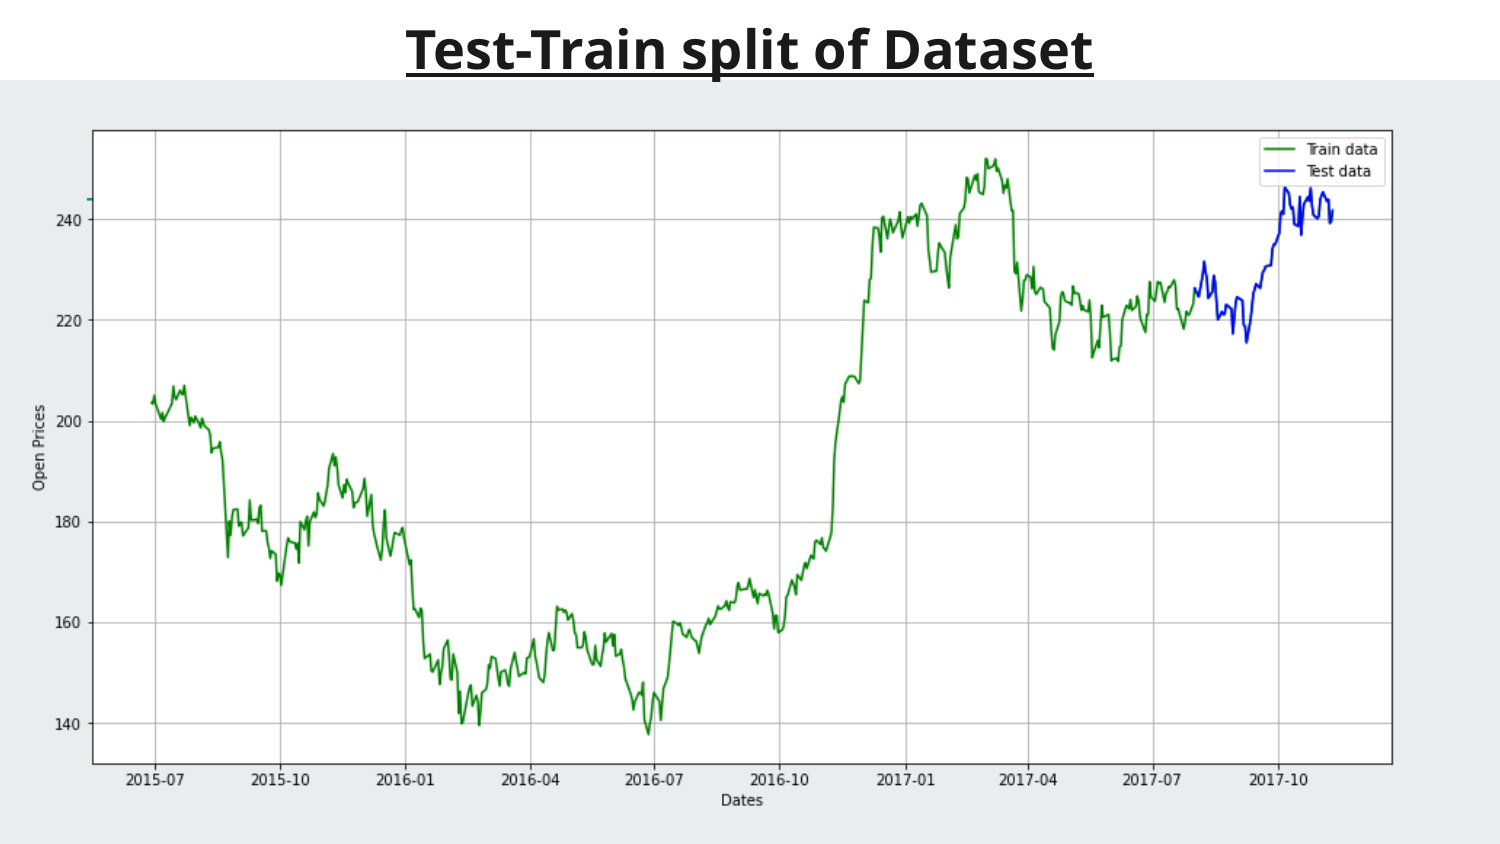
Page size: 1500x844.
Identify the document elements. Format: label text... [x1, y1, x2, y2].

text_box Test-Train split of Dataset [63, 0, 1437, 95]
picture [24, 120, 1402, 819]
